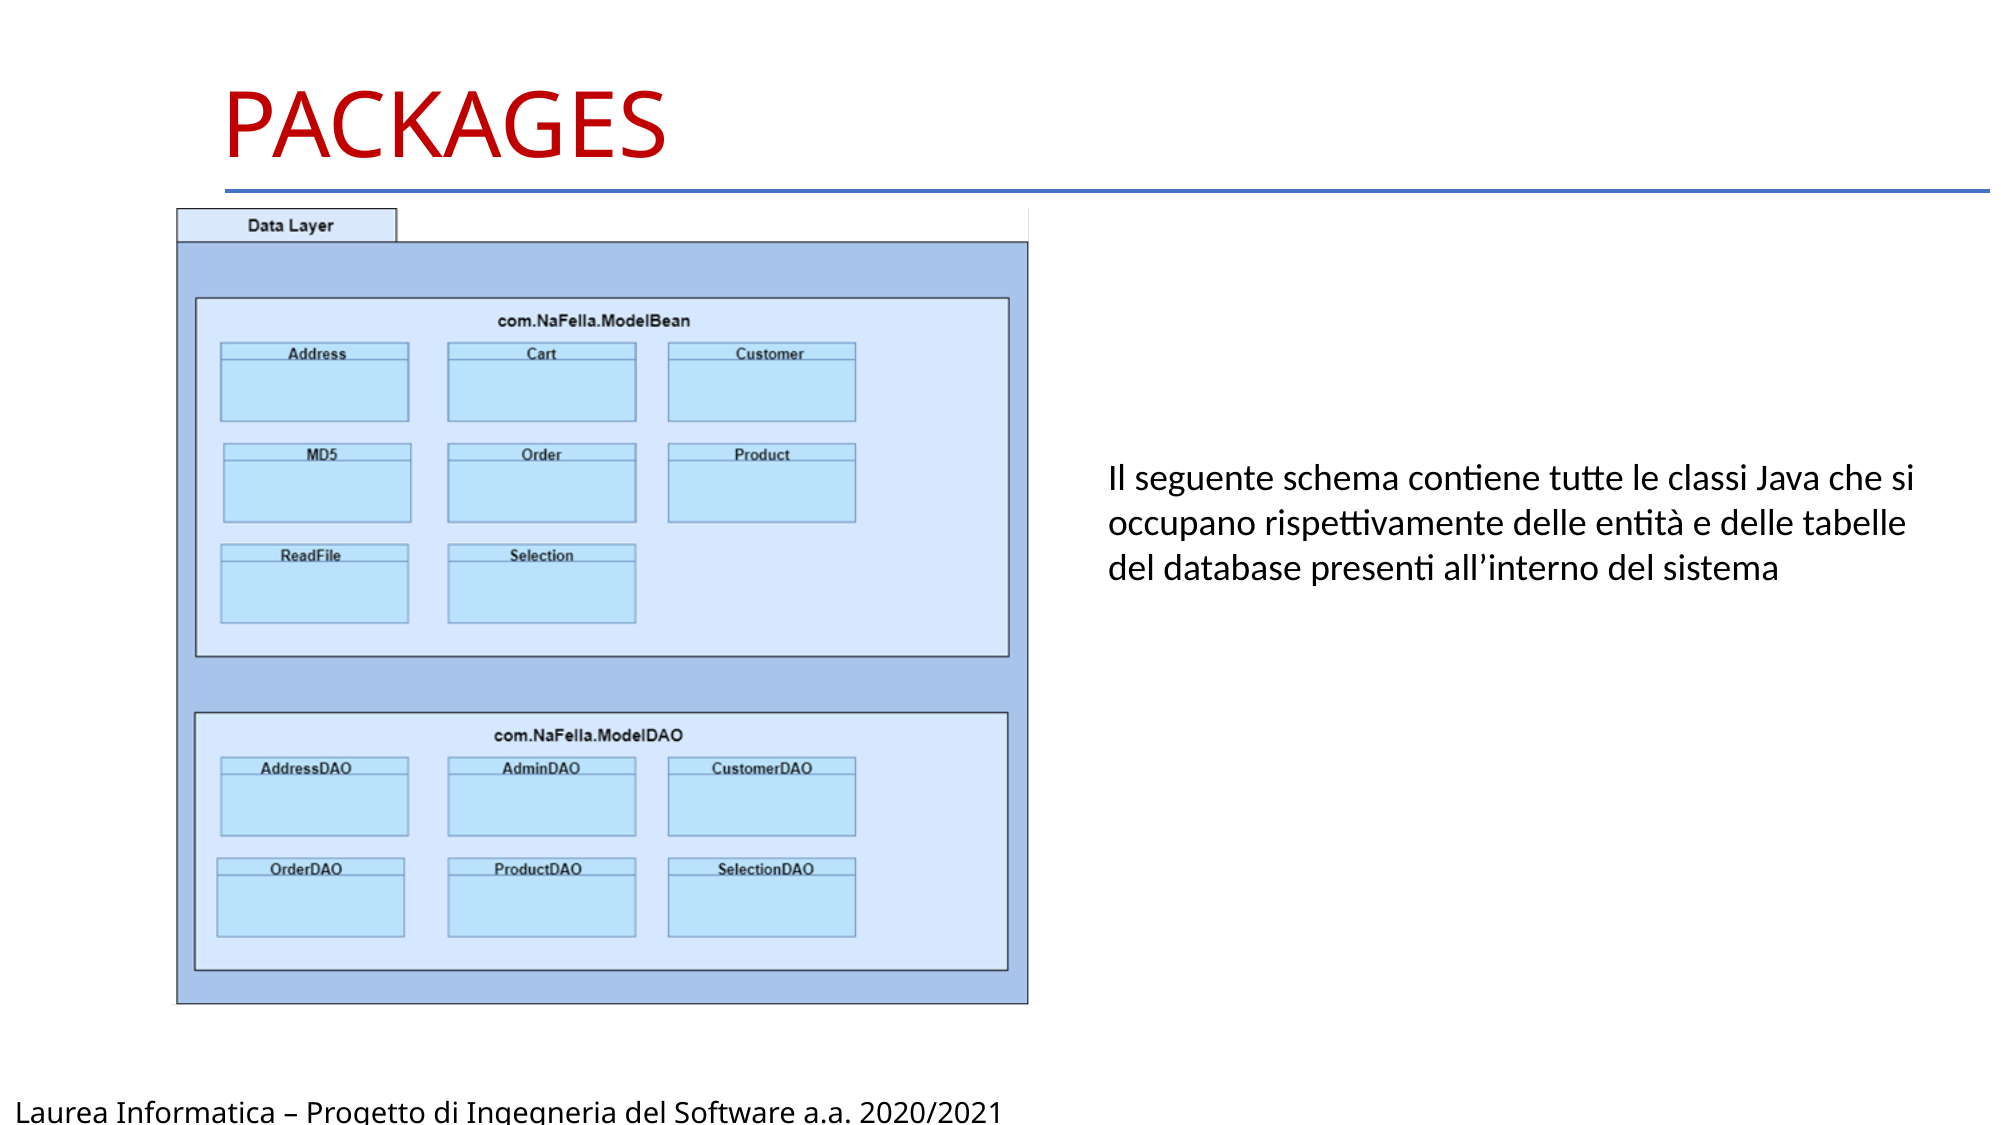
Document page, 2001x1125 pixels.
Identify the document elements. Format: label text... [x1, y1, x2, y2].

title PACKAGES [206, 0, 2000, 259]
picture [171, 208, 1030, 1006]
text_box Il seguente schema contiene tutte le classi Java che si occupano rispettivamente delle entità e delle tabelle del database presenti all’interno del sistema [1093, 445, 1974, 596]
text_box Laurea Informatica – Progetto di Ingegneria del Software a.a. 2020/2021 [0, 1086, 1136, 1125]
